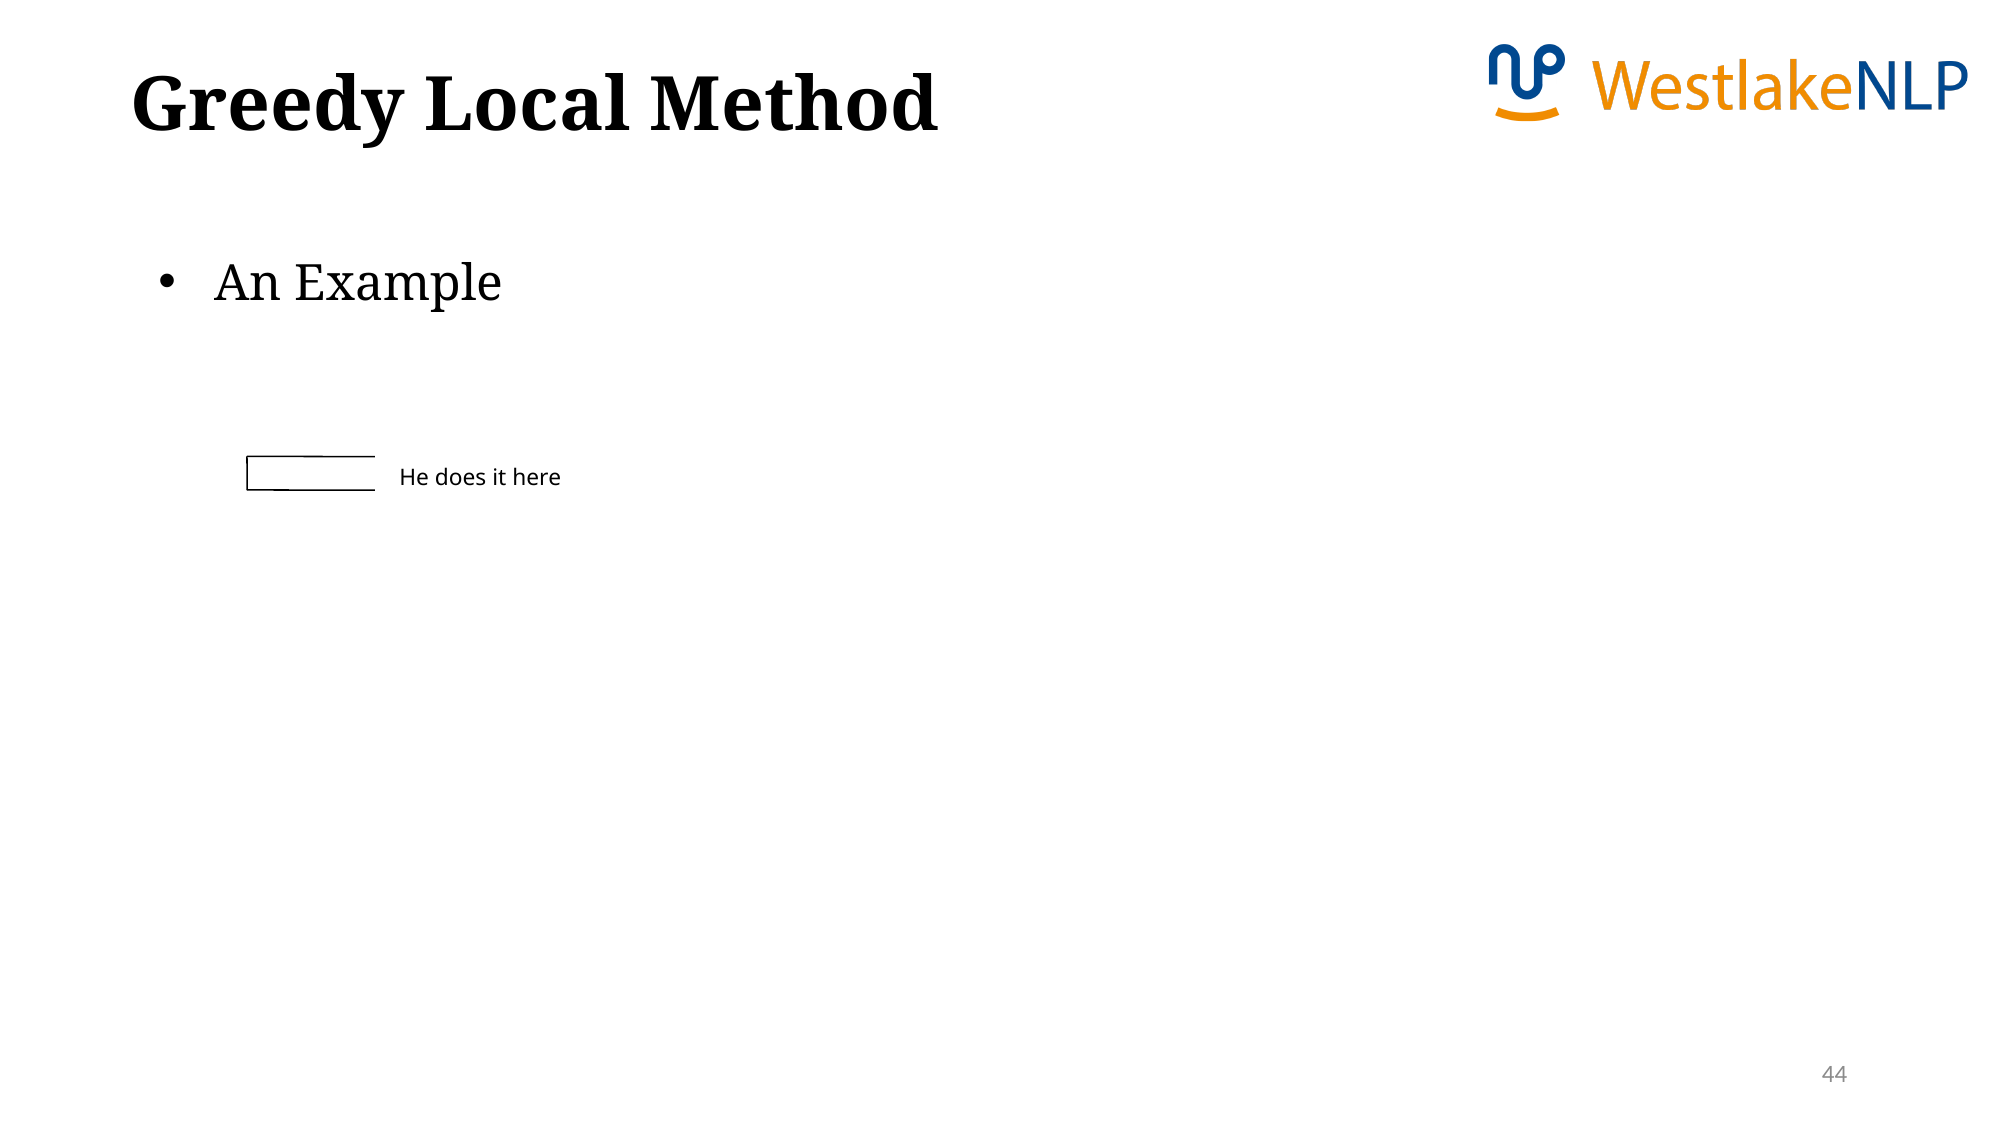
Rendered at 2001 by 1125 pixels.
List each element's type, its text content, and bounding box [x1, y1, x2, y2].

text_box An Example [68, 213, 532, 318]
slide_number 44 [1412, 1042, 1863, 1103]
picture [1459, 0, 2000, 170]
text_box He does it here [384, 454, 590, 510]
text_box Greedy Local Method [116, 48, 1219, 153]
